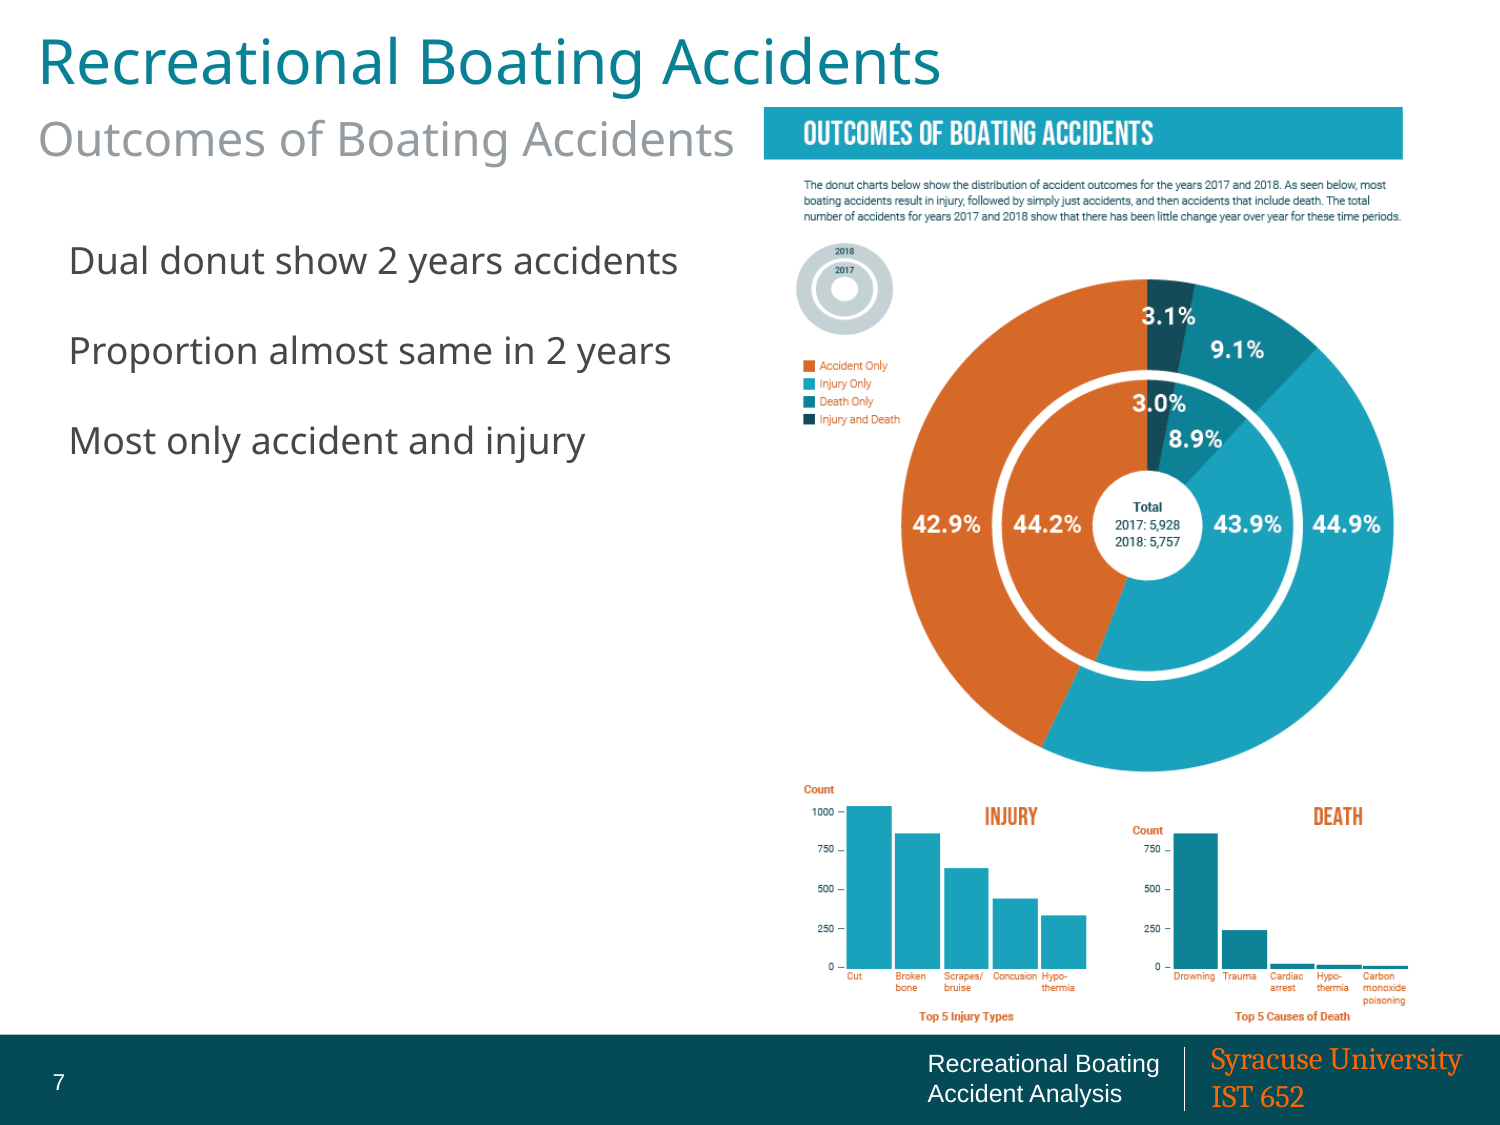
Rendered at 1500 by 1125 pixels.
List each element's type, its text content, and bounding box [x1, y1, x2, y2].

picture [763, 107, 1447, 1030]
text_box Dual donut show 2 years accidents Proportion almost same in 2 years Most only accident and injury [53, 229, 713, 560]
title Recreational Boating Accidents [0, 0, 1500, 105]
list Outcomes of Boating Accidents [0, 86, 1350, 174]
slide_number 7 [11, 1050, 81, 1113]
